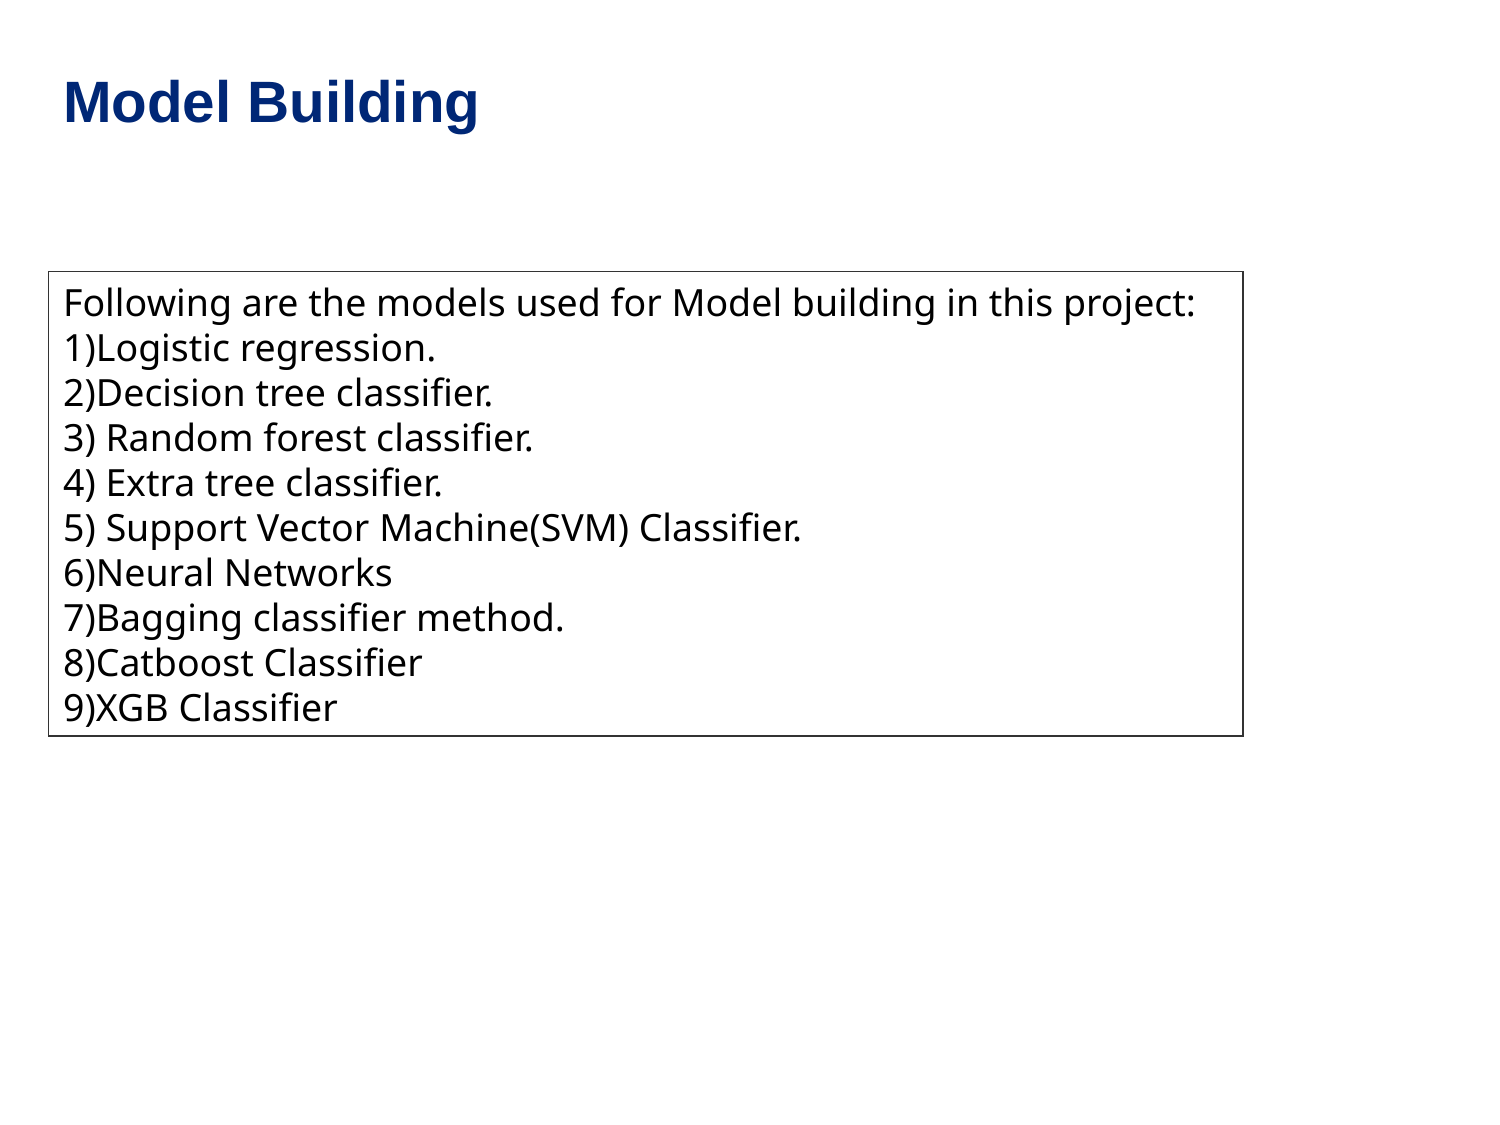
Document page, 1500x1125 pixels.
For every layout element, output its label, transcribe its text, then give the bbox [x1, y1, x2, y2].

text_box Model Building [48, 57, 586, 142]
text_box Following are the models used for Model building in this project: 1)Logistic regression. 2)Decision tree classifier. 3) Random forest classifier. 4) Extra tree classifier. 5) Support Vector Machine(SVM) Classifier. 6)Neural Networks 7)Bagging classifier method. 8)Catboost Classifier 9)XGB Classifier [48, 271, 1243, 737]
